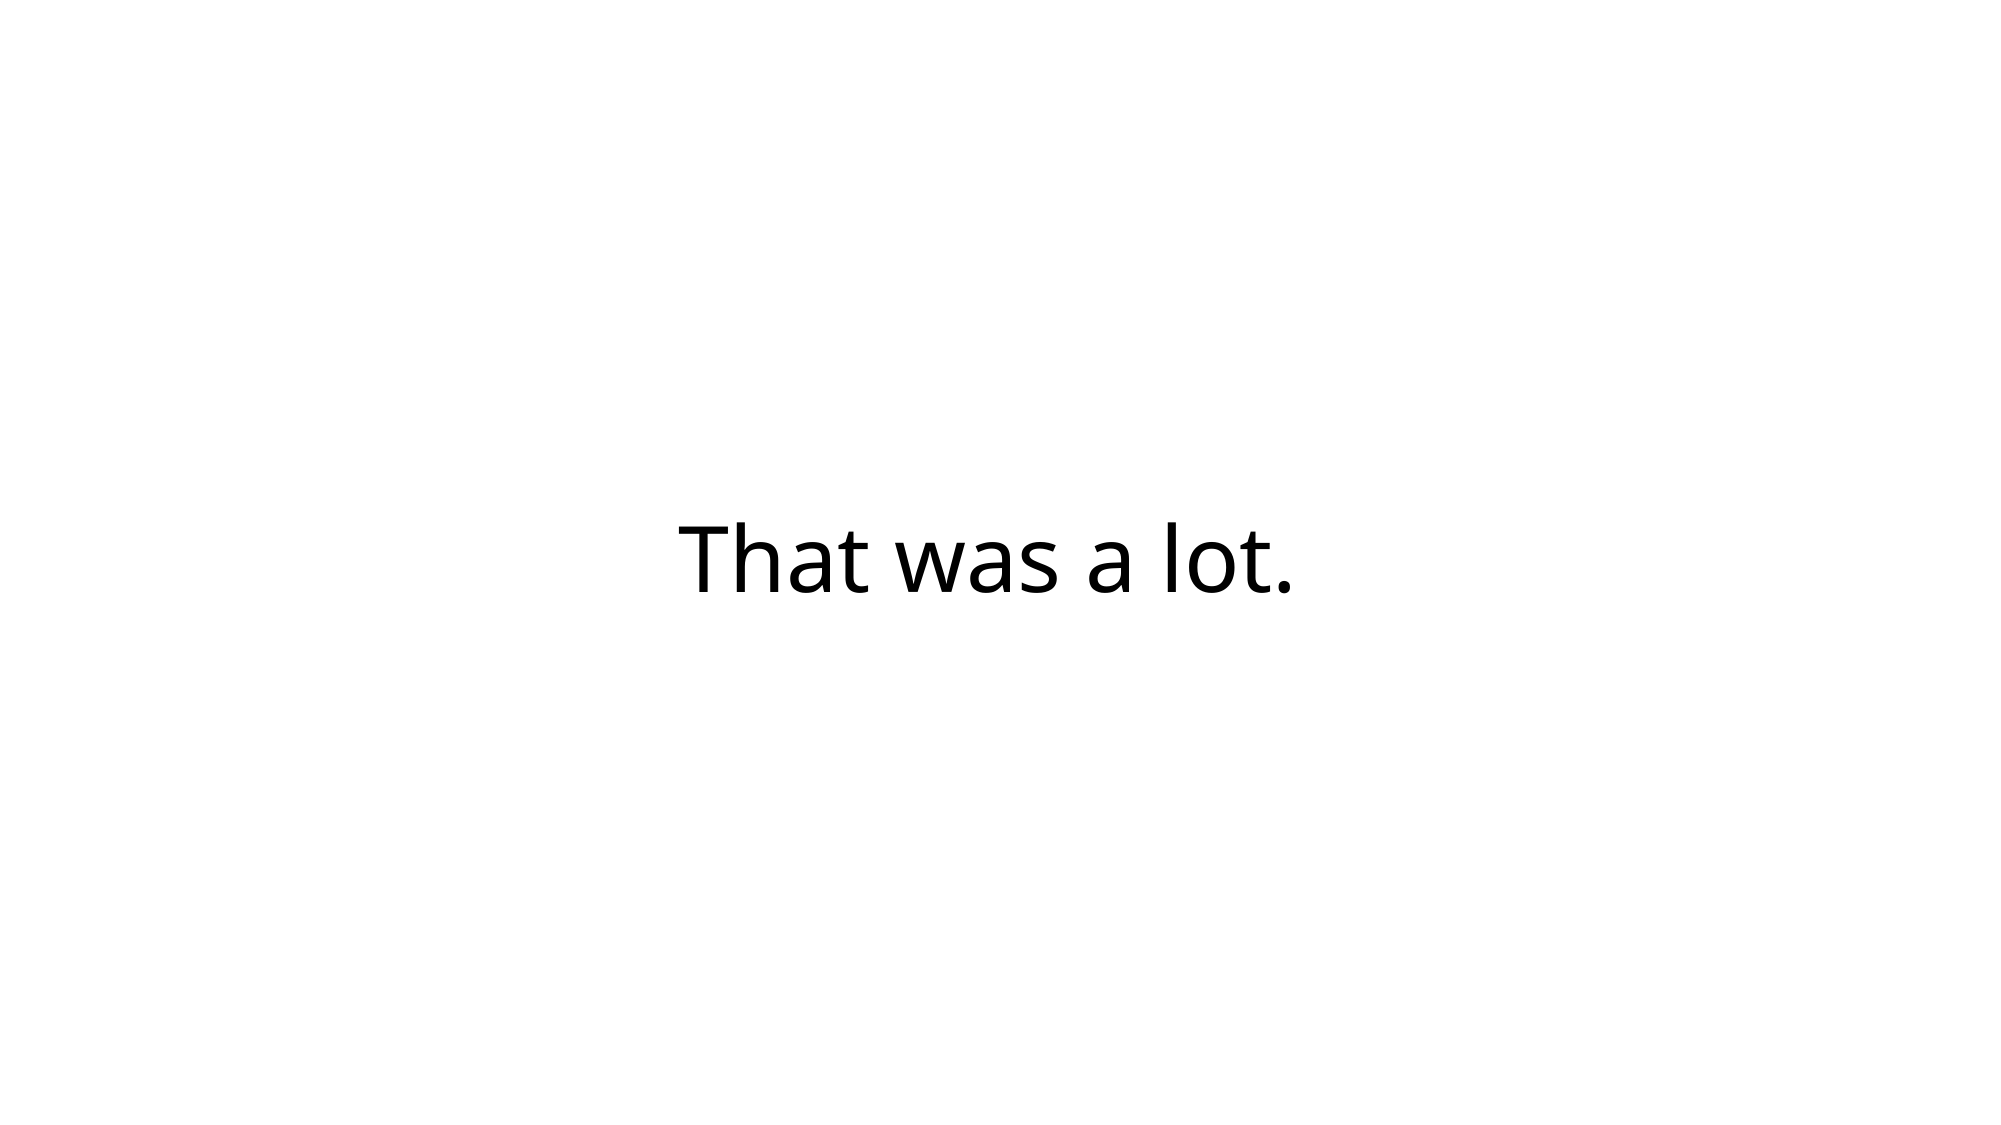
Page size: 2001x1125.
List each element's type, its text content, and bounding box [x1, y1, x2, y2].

title That was a lot. [137, 453, 1863, 672]
